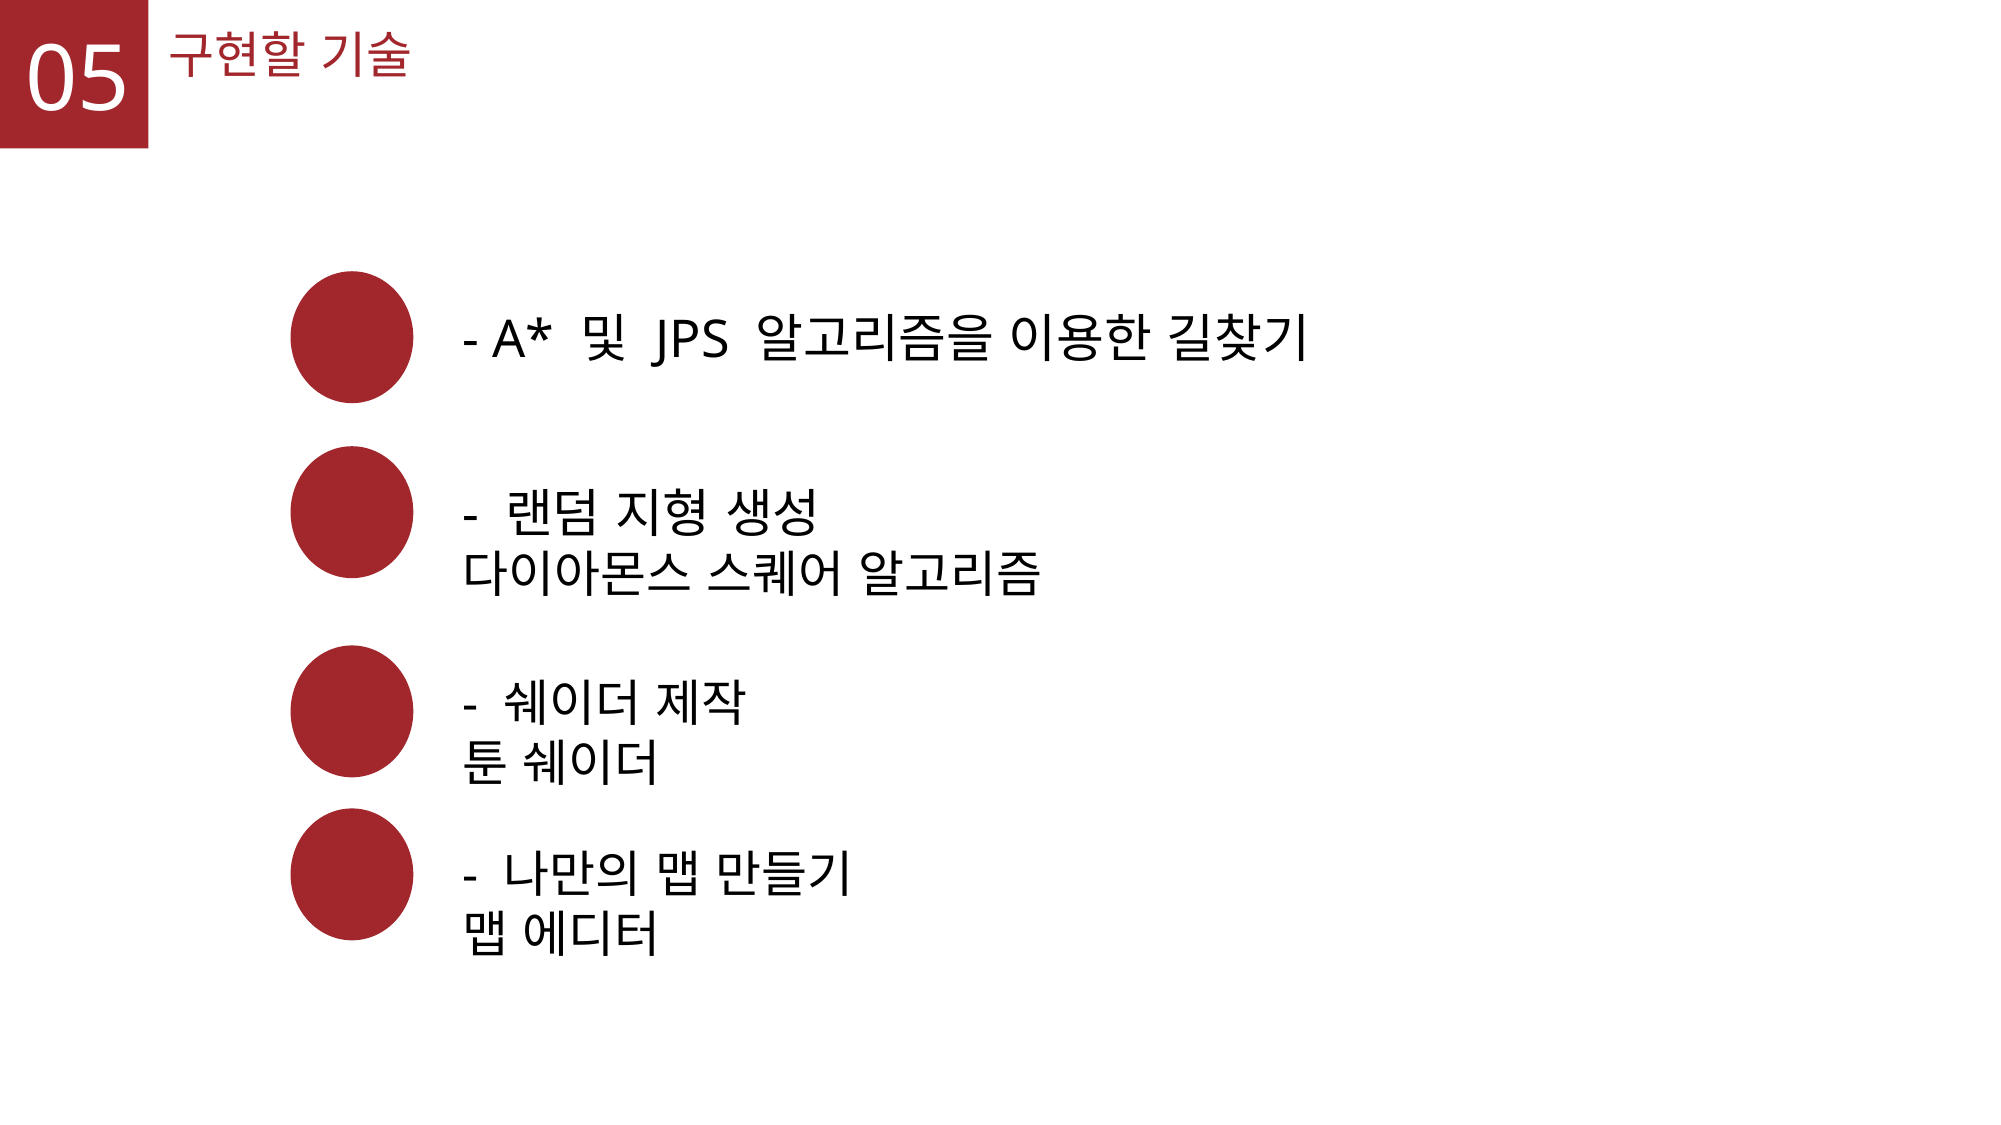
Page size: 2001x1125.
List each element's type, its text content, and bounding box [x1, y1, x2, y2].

text_box [0, 0, 149, 149]
text_box [289, 807, 415, 942]
text_box - 쉐이더 제작 툰 쉐이더 [447, 663, 1732, 799]
text_box 05 [10, 11, 146, 136]
text_box [289, 445, 415, 580]
text_box - 나만의 맵 만들기 맵 에디터 [447, 835, 1732, 970]
text_box [289, 644, 415, 779]
text_box [289, 270, 415, 405]
text_box - A* 및 JPS 알고리즘을 이용한 길찾기 [447, 298, 1732, 376]
text_box - 랜덤 지형 생성 다이아몬스 스퀘어 알고리즘 [447, 473, 1732, 611]
text_box 구현할 기술 [154, 15, 428, 91]
